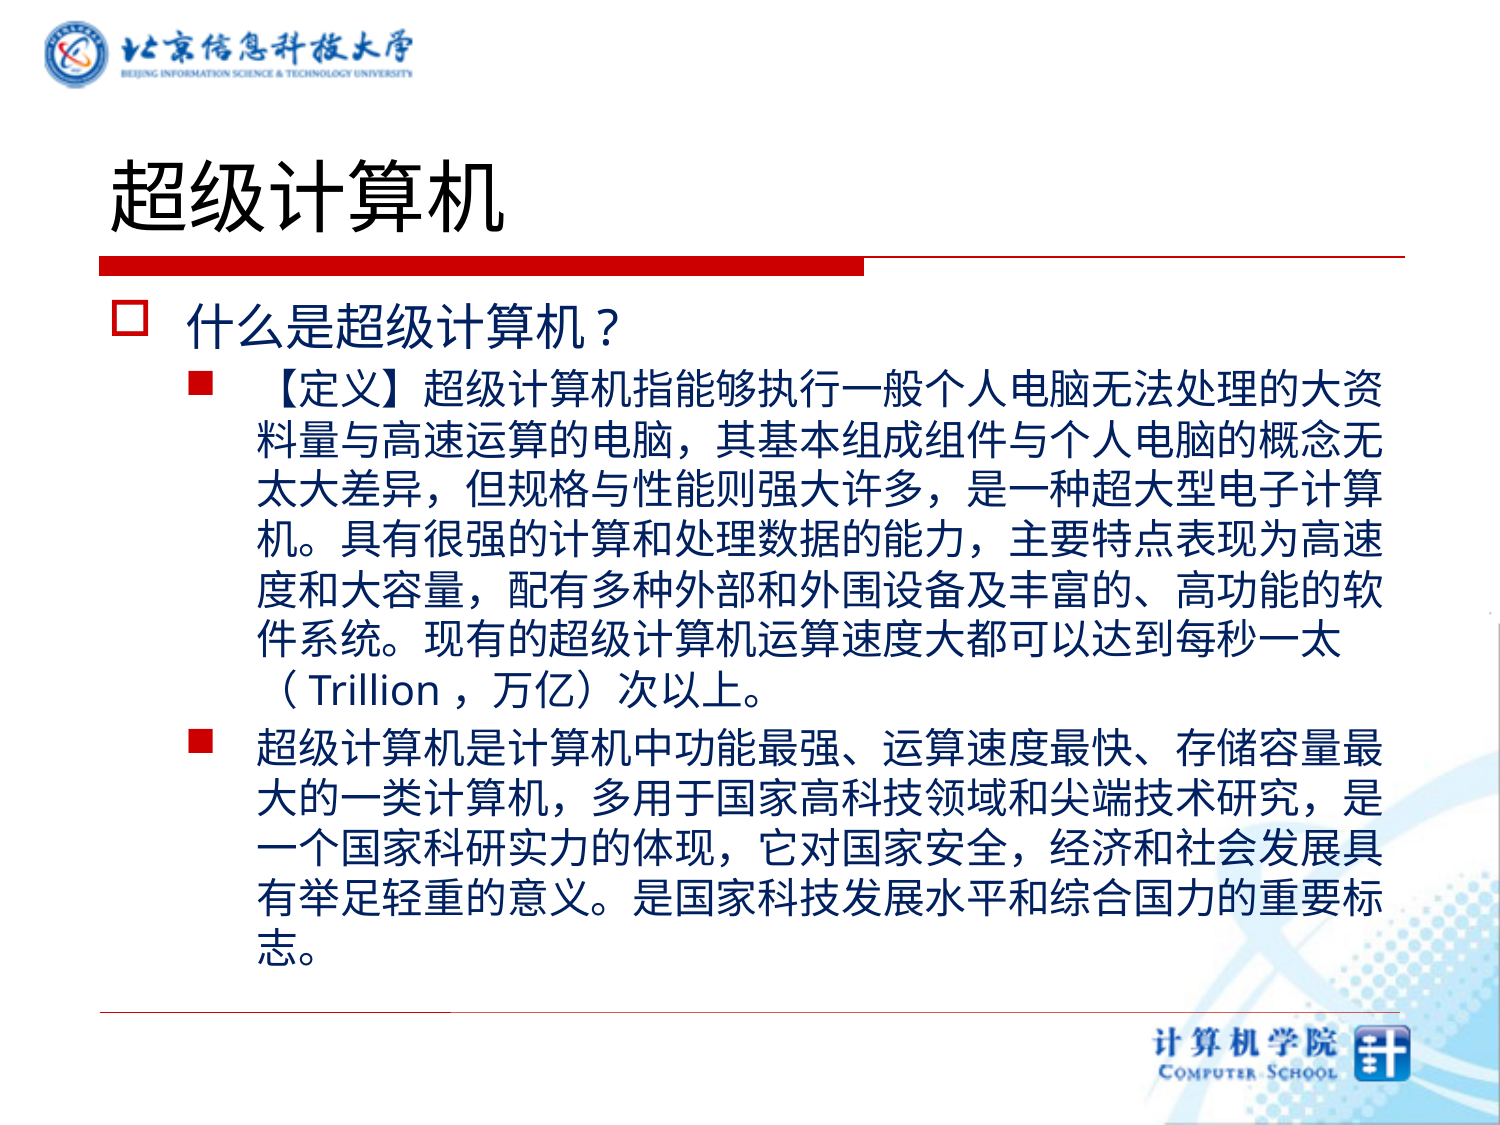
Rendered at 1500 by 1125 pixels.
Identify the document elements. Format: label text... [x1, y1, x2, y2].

picture [0, 0, 1500, 1125]
list 什么是超级计算机? 【定义】超级计算机指能够执行一般个人电脑无法处理的大资料量与高速运算的电脑，其基本组成组件与个人电脑的概念无太大差异，但规格与性能则强大许多，是一种超大型电子计算机。具有很强的计算和处理数据的能力，主要特点表现为高速度和大容量，配有多种外部和外围设备及丰富的、高功能的软件系统。现有的超级计算机运算速度大都可以达到每秒一太（Trillion，万亿）次以上。 超级计算机是计算机中功能最强、运算速度最快、存储容量最大的一类计算机，多用于国家高科技领域和尖端技术研究，是一个国家科研实力的体现，它对国家安全，经济和社会发展具有举足轻重的意义。是国家科技发展水平和综合国力的重要标志。 [92, 287, 1406, 988]
title 超级计算机 [93, 49, 1407, 250]
